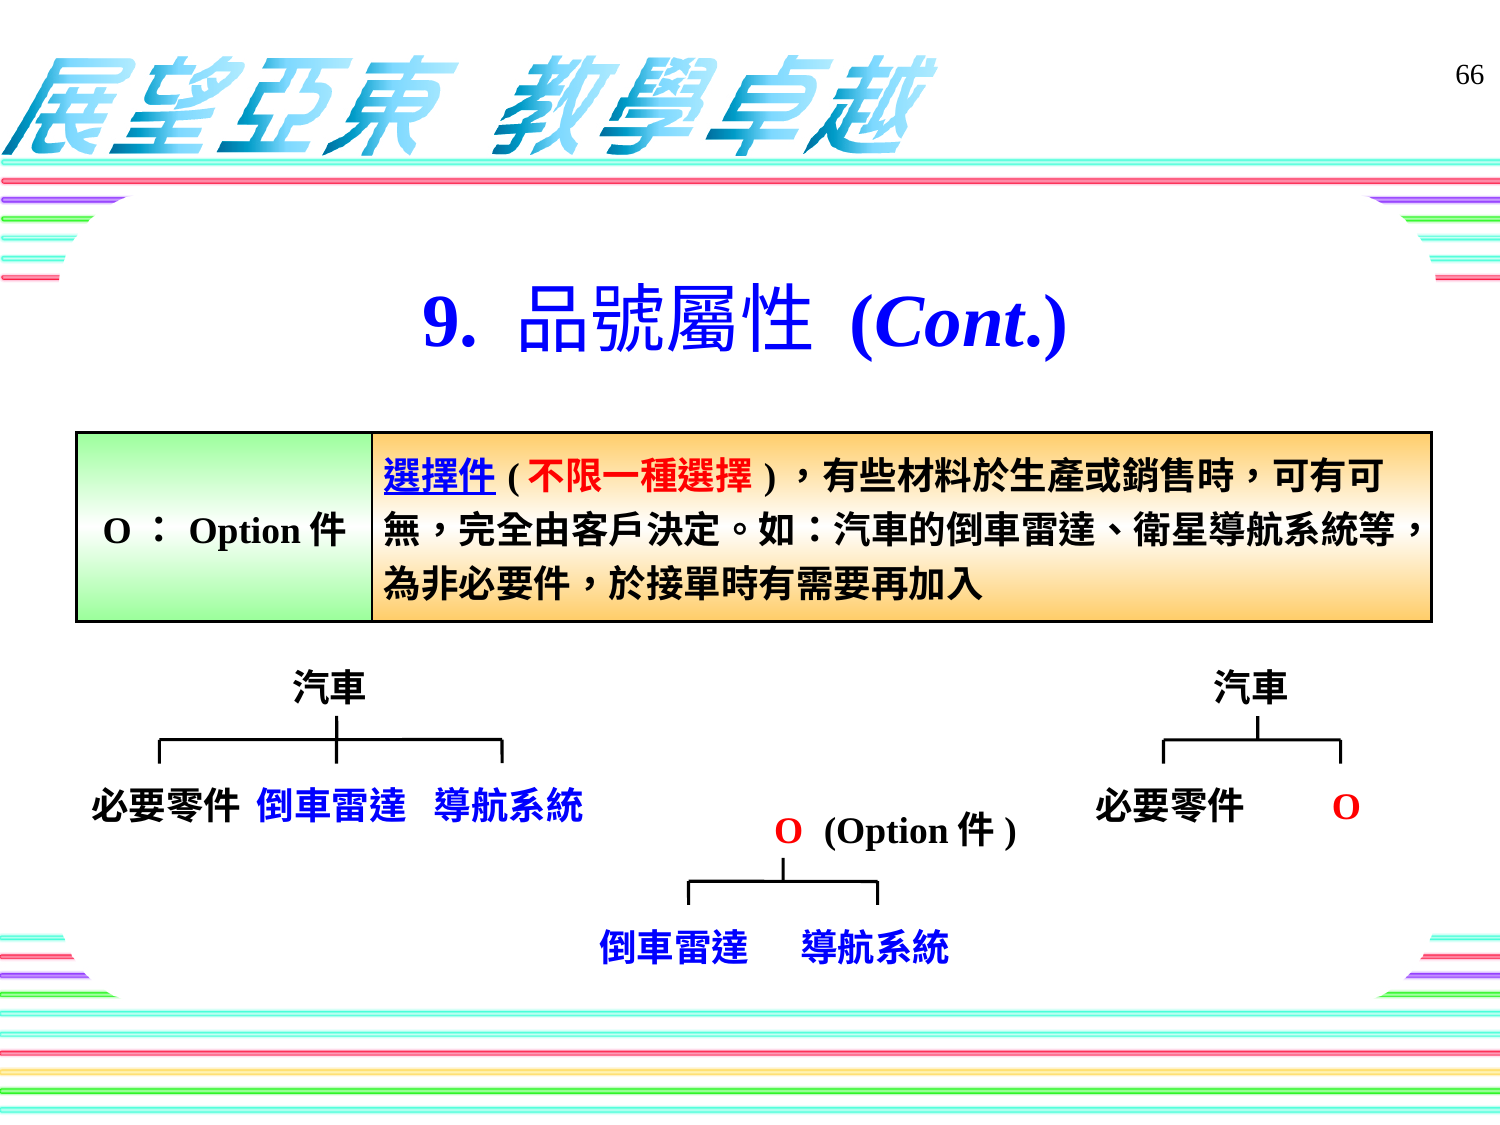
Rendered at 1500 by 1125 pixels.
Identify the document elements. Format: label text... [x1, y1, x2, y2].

text_box O [1317, 775, 1400, 835]
table_header O：Option件 [78, 434, 371, 620]
text_box 必要零件 [76, 775, 289, 835]
slide_number 66 [1149, 42, 1500, 103]
text_box 汽車 [277, 656, 443, 717]
text_box 汽車 [1198, 656, 1365, 717]
text_box 導航系統 [785, 916, 987, 977]
text_box O [759, 798, 809, 859]
text_box 必要零件 [1080, 775, 1294, 835]
text_box 倒車雷達 [289, 775, 419, 835]
picture [0, 0, 1500, 1125]
text_box 導航系統 [419, 774, 620, 835]
title 9. 品號屬性 (Cont.) [70, 222, 1421, 411]
table_header 選擇件(不限一種選擇)，有些材料於生產或銷售時，可有可無，完全由客戶決定。如：汽車的倒車雷達、衛星導航系統等，為非必要件，於接單時有需要再加入 [373, 434, 1430, 620]
text_box 倒車雷達 [584, 916, 774, 977]
text_box (Option件) [809, 798, 1046, 859]
